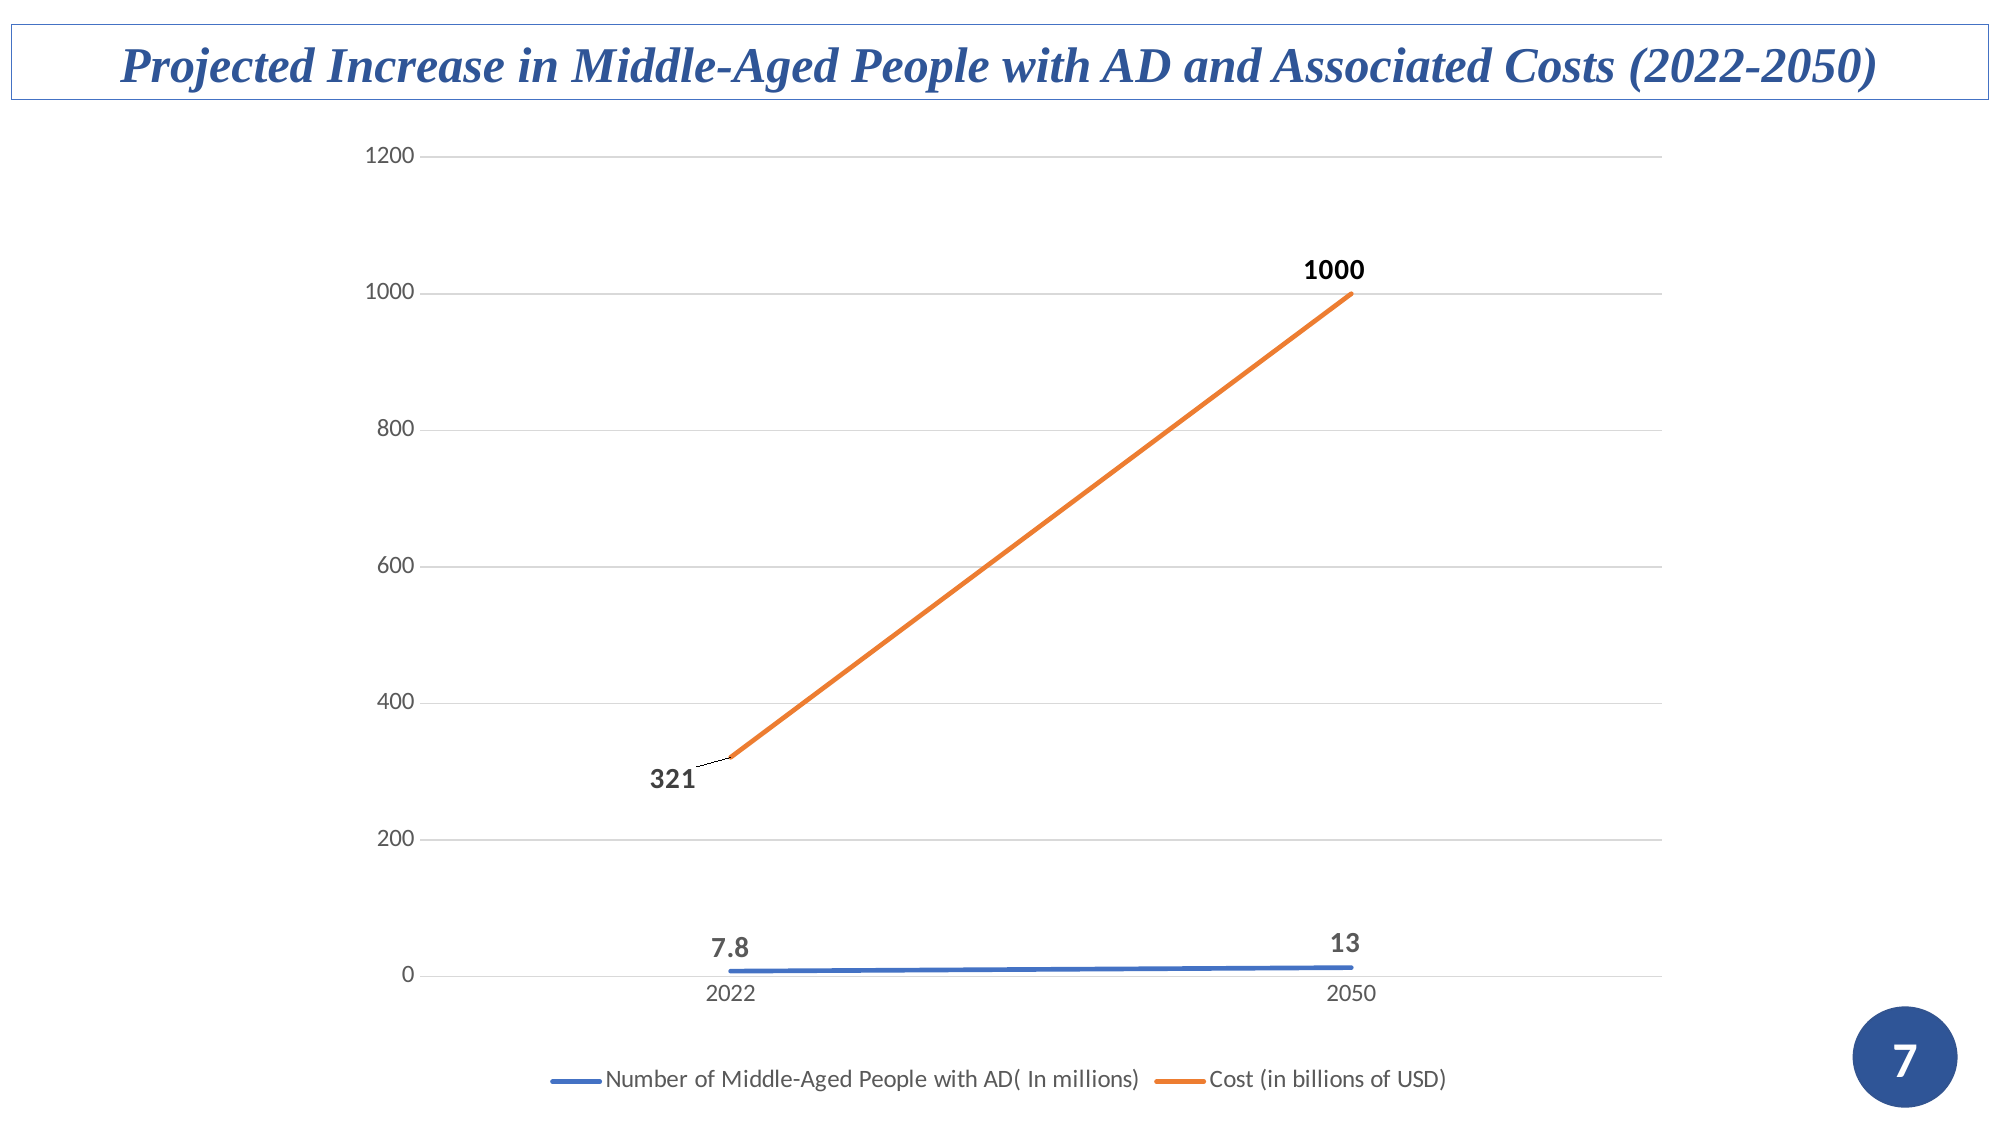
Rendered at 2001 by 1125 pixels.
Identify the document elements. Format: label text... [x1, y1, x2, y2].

text_box Projected Increase in Middle-Aged People with AD and Associated Costs (2022-2050) [11, 24, 1989, 100]
text_box 7 [1852, 1006, 1958, 1108]
chart [323, 126, 1677, 1101]
